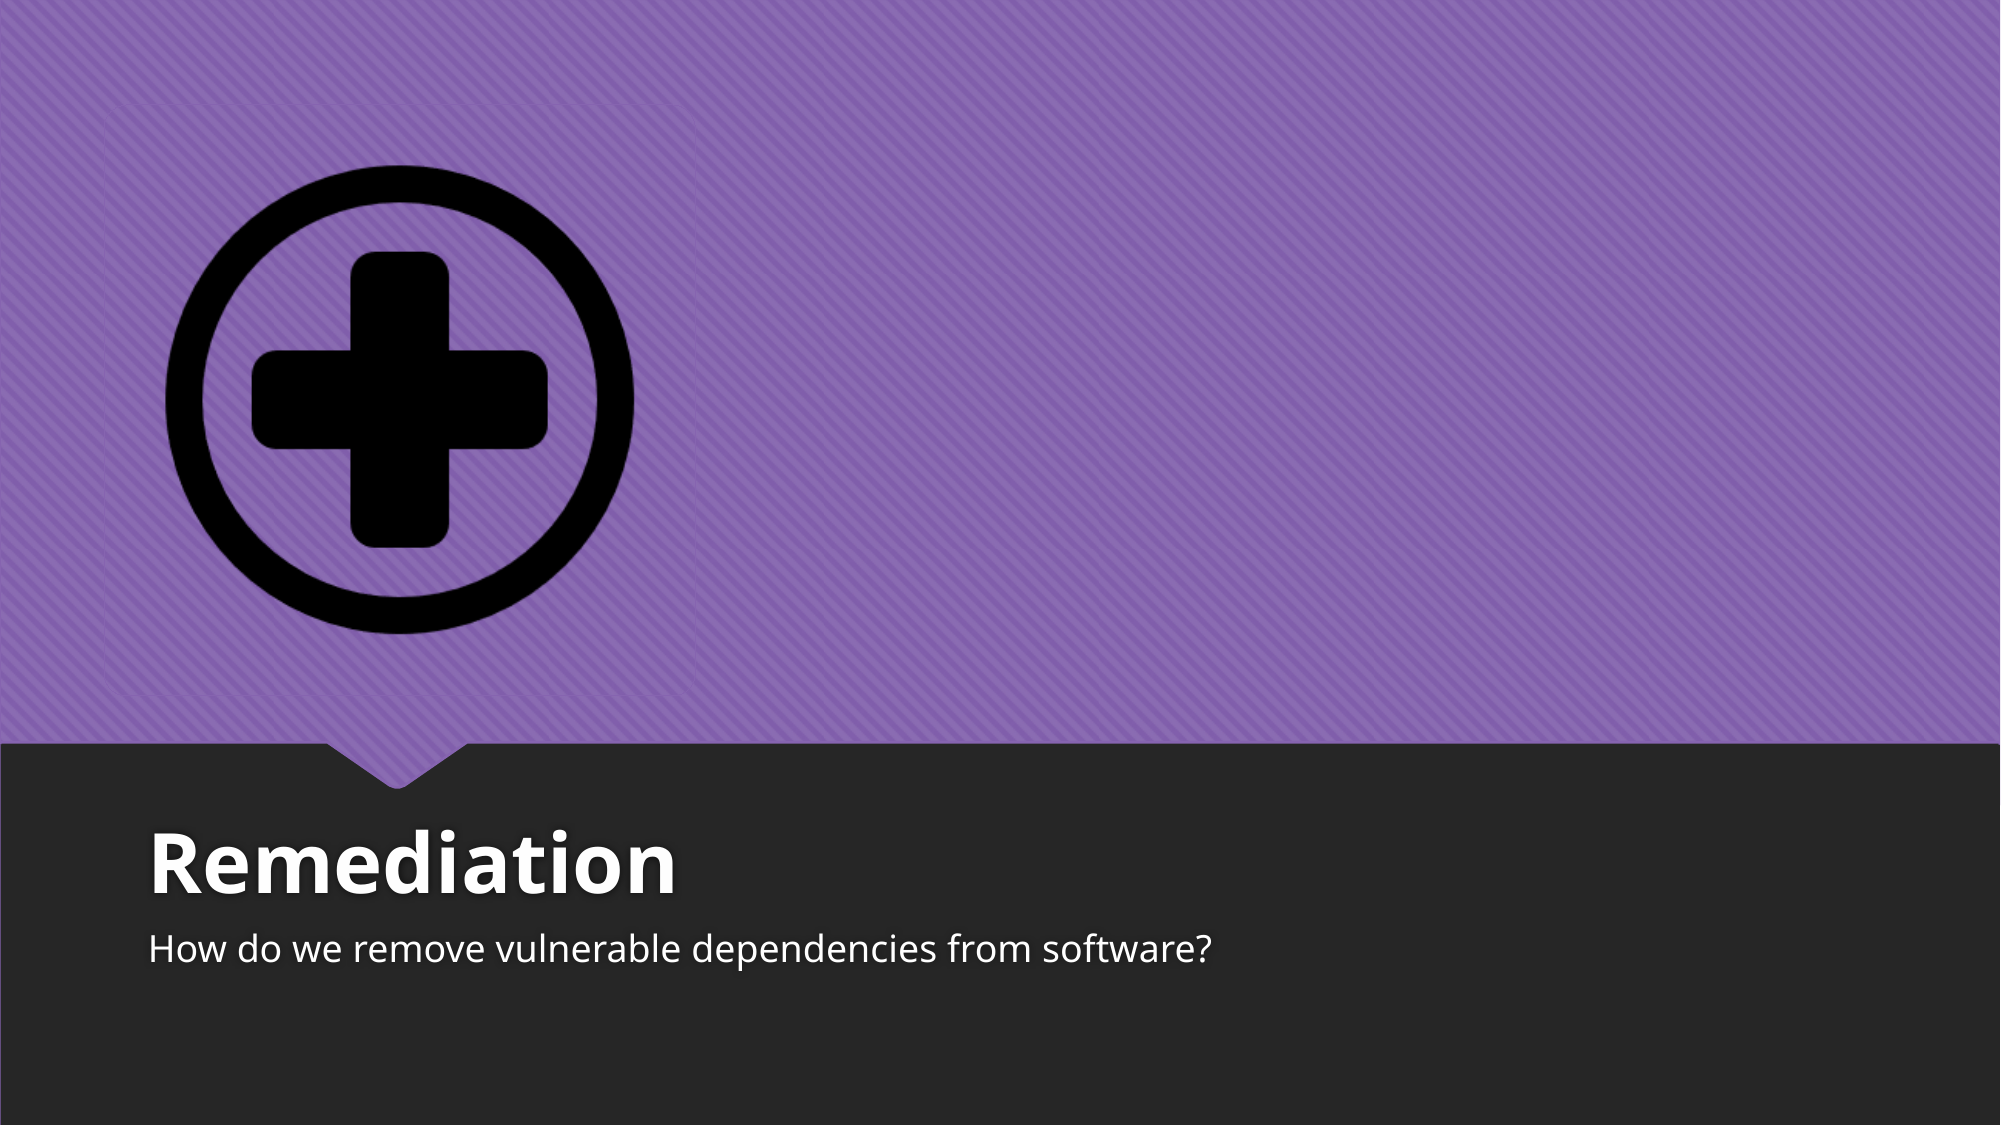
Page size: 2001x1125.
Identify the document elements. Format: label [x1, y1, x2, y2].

text_box [0, 0, 2000, 742]
text_box [0, 742, 2000, 1125]
picture [103, 104, 696, 697]
